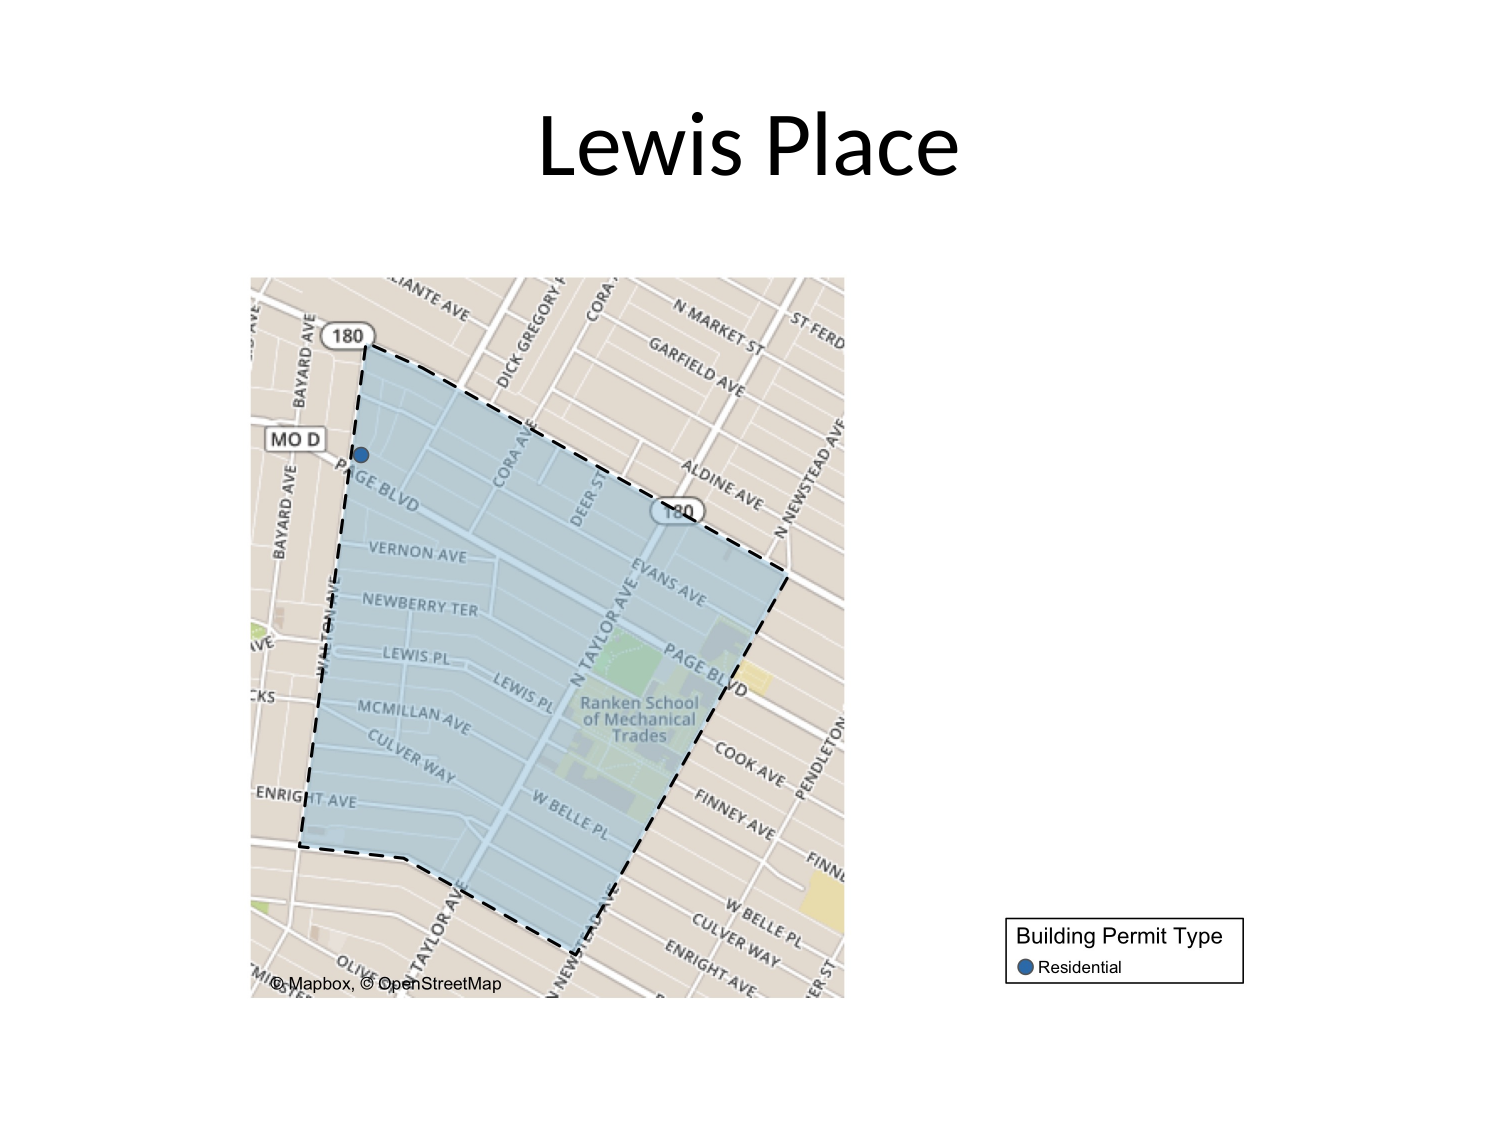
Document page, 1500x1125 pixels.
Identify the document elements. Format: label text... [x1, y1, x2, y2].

title Lewis Place [75, 45, 1425, 233]
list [74, 262, 1426, 1013]
